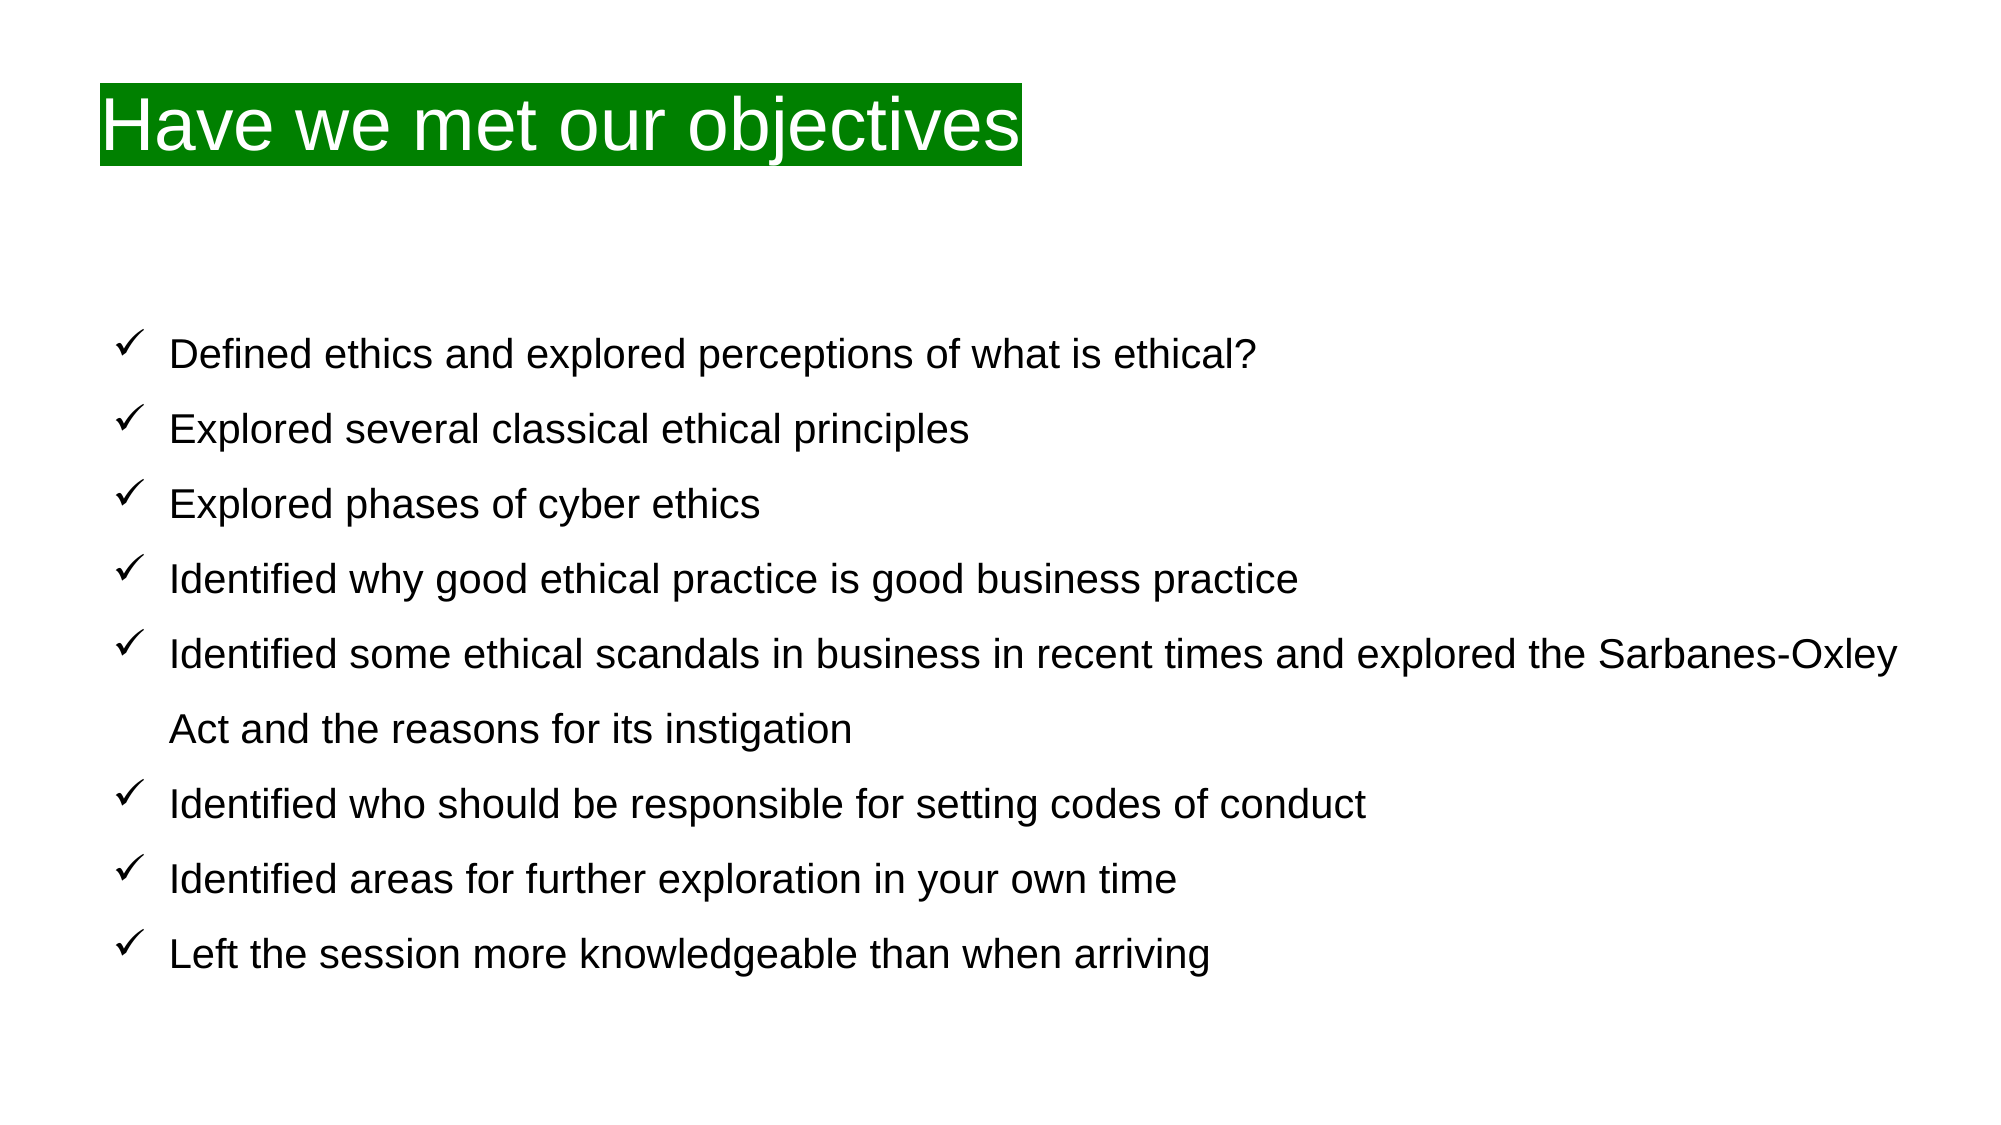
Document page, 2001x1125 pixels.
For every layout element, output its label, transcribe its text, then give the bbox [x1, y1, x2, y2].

text_box Have we met our objectives [85, 68, 1732, 173]
text_box Defined ethics and explored perceptions of what is ethical? Explored several classical ethical principles Explored phases of cyber ethics Identified why good ethical practice is good business practice Identified some ethical scandals in business in recent times and explored the Sarbanes-Oxley Act and the reasons for its instigation Identified who should be responsible for setting codes of conduct Identified areas for further exploration in your own time Left the session more knowledgeable than when arriving [97, 294, 1936, 1060]
